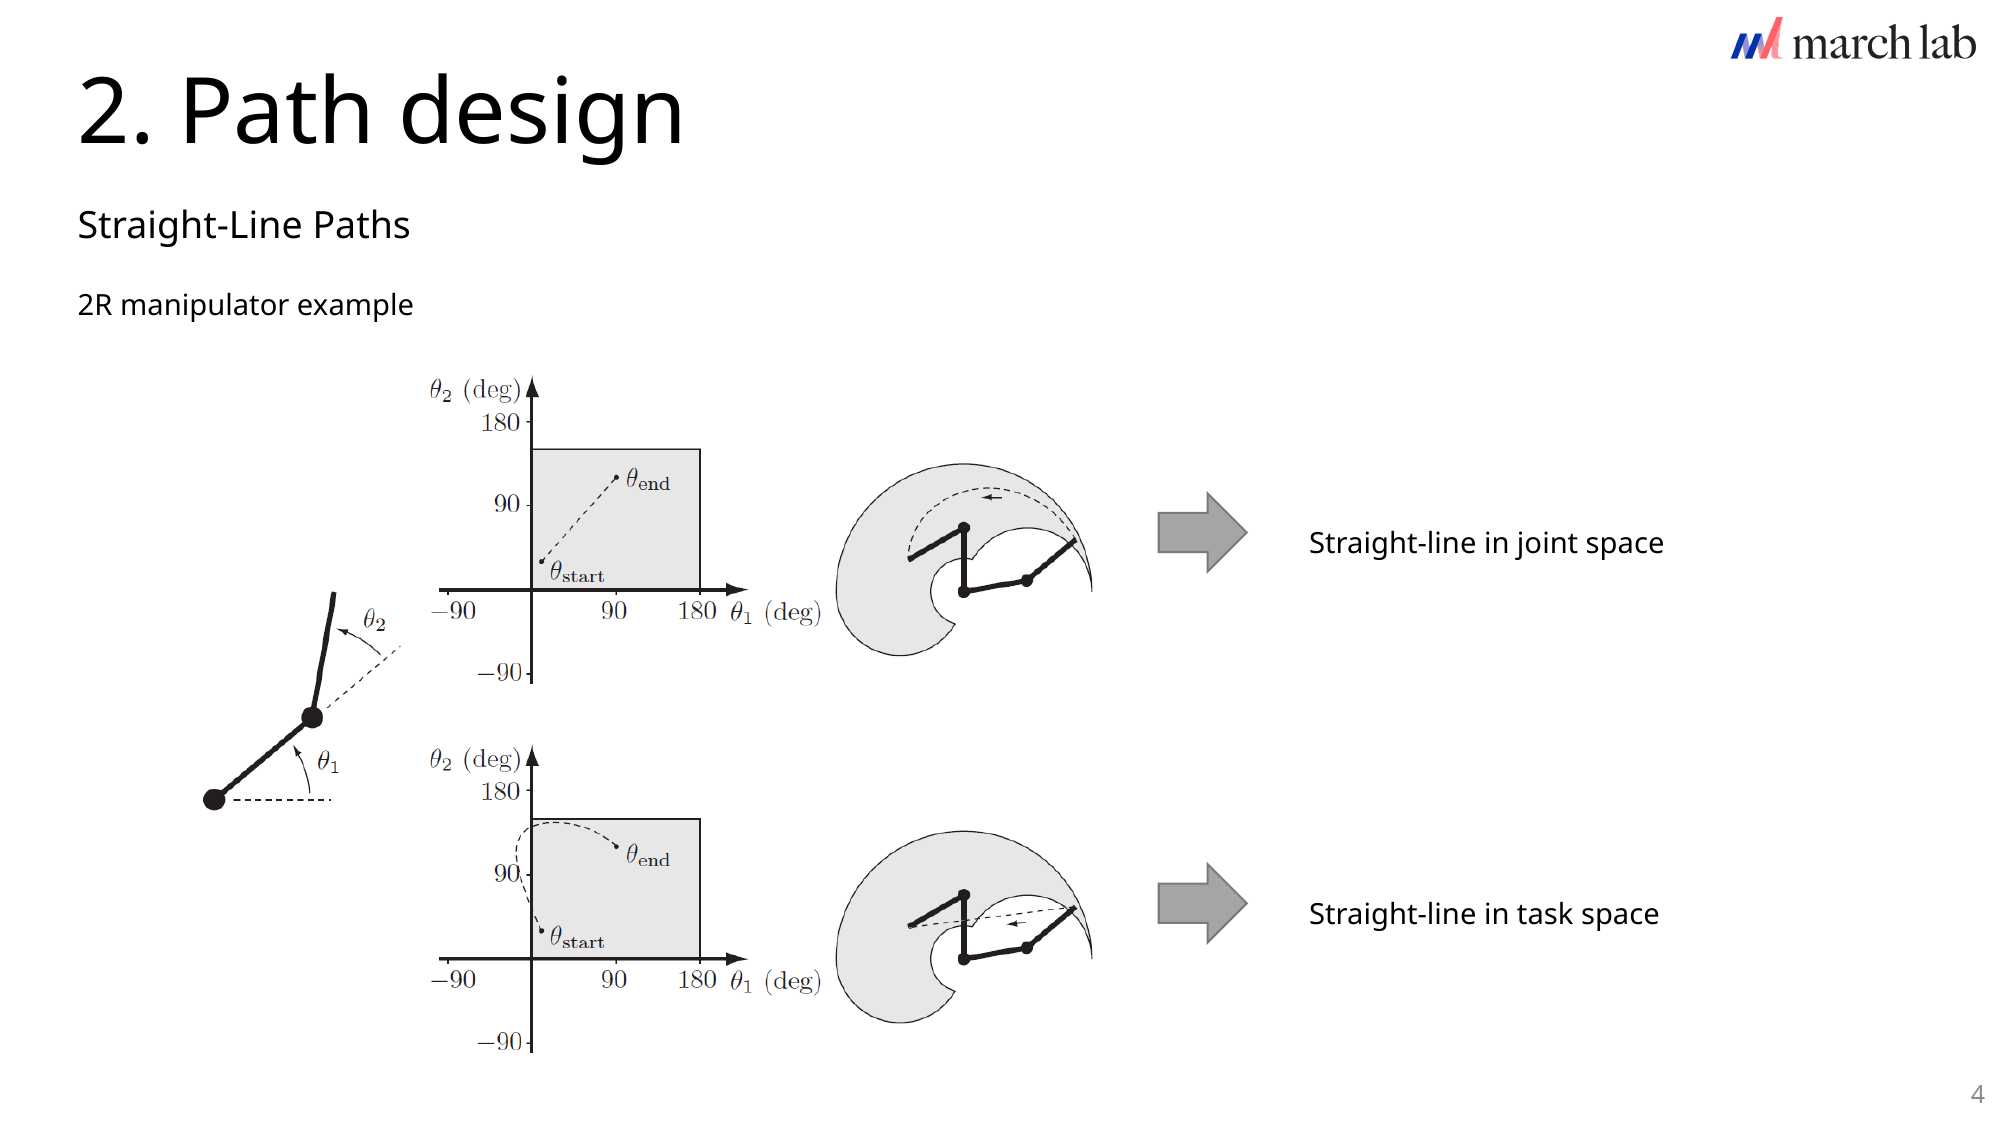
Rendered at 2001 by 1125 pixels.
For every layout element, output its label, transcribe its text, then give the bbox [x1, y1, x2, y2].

text_box Straight-line in joint space [1294, 499, 1680, 567]
picture [164, 366, 1124, 1068]
text_box [1157, 490, 1249, 575]
text_box Straight-Line Paths [62, 194, 1872, 254]
text_box 2R manipulator example [62, 261, 1933, 329]
text_box [1157, 861, 1249, 946]
text_box Straight-line in task space [1294, 870, 1676, 938]
text_box 2. Path design [62, 56, 1960, 194]
slide_number 4 [1550, 1065, 2000, 1125]
picture [1730, 17, 1976, 59]
